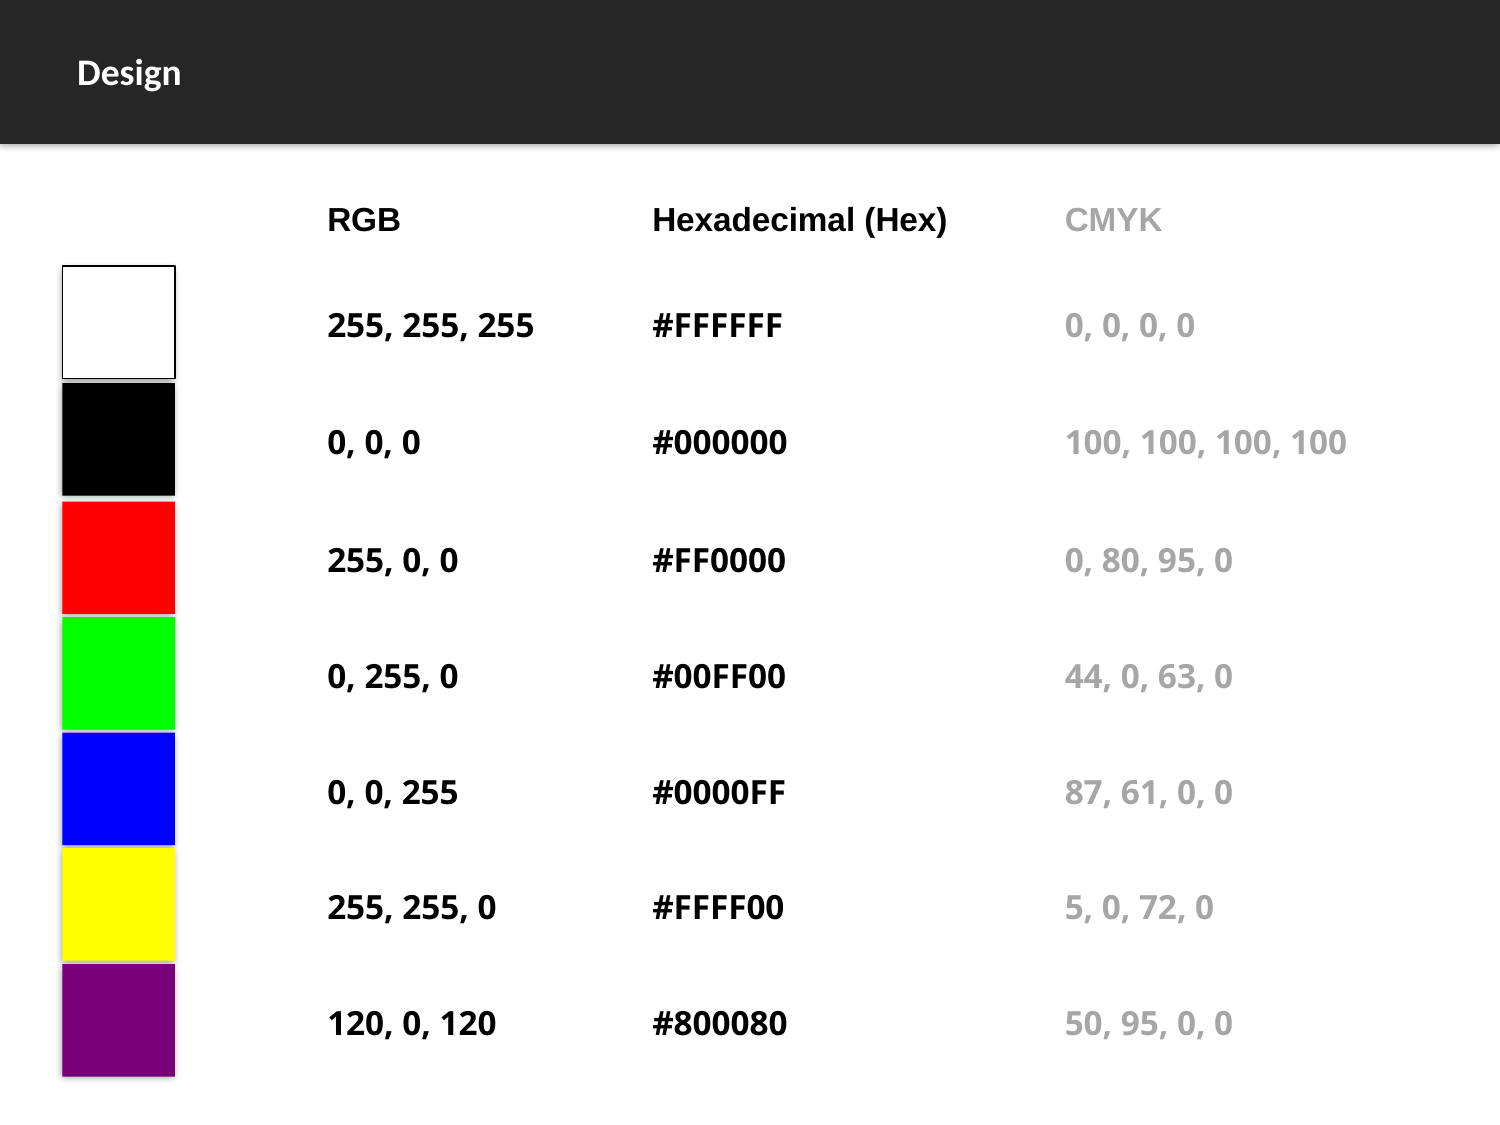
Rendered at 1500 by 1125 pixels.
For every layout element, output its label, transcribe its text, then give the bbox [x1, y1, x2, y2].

text_box RGB [312, 178, 580, 246]
text_box 255, 255, 255 [312, 285, 580, 352]
text_box #0000FF [637, 751, 975, 819]
text_box Design [62, 40, 197, 101]
text_box 100, 100, 100, 100 [1050, 401, 1400, 469]
text_box [62, 963, 176, 1077]
text_box 87, 61, 0, 0 [1050, 751, 1400, 819]
text_box #00FF00 [637, 636, 975, 703]
text_box 50, 95, 0, 0 [1050, 983, 1400, 1050]
text_box [62, 265, 176, 379]
text_box 0, 0, 255 [312, 751, 580, 819]
text_box CMYK [1049, 178, 1318, 246]
text_box 255, 255, 0 [312, 866, 580, 934]
text_box [62, 501, 176, 615]
text_box Hexadecimal (Hex) [637, 178, 975, 246]
text_box 120, 0, 120 [312, 983, 580, 1050]
text_box #000000 [637, 401, 975, 469]
text_box #FFFF00 [637, 866, 975, 934]
text_box #FF0000 [637, 520, 975, 587]
text_box [62, 382, 176, 496]
text_box [62, 616, 176, 730]
text_box 0, 80, 95, 0 [1050, 520, 1400, 587]
text_box #FFFFFF [637, 285, 975, 352]
text_box 0, 0, 0, 0 [1049, 285, 1318, 352]
text_box #800080 [637, 983, 975, 1050]
text_box [62, 847, 176, 961]
text_box 5, 0, 72, 0 [1050, 866, 1400, 934]
text_box [0, 0, 1500, 145]
text_box [62, 732, 176, 846]
text_box 0, 0, 0 [312, 401, 580, 469]
text_box 0, 255, 0 [312, 636, 580, 703]
text_box 44, 0, 63, 0 [1050, 636, 1400, 703]
text_box 255, 0, 0 [312, 520, 580, 587]
